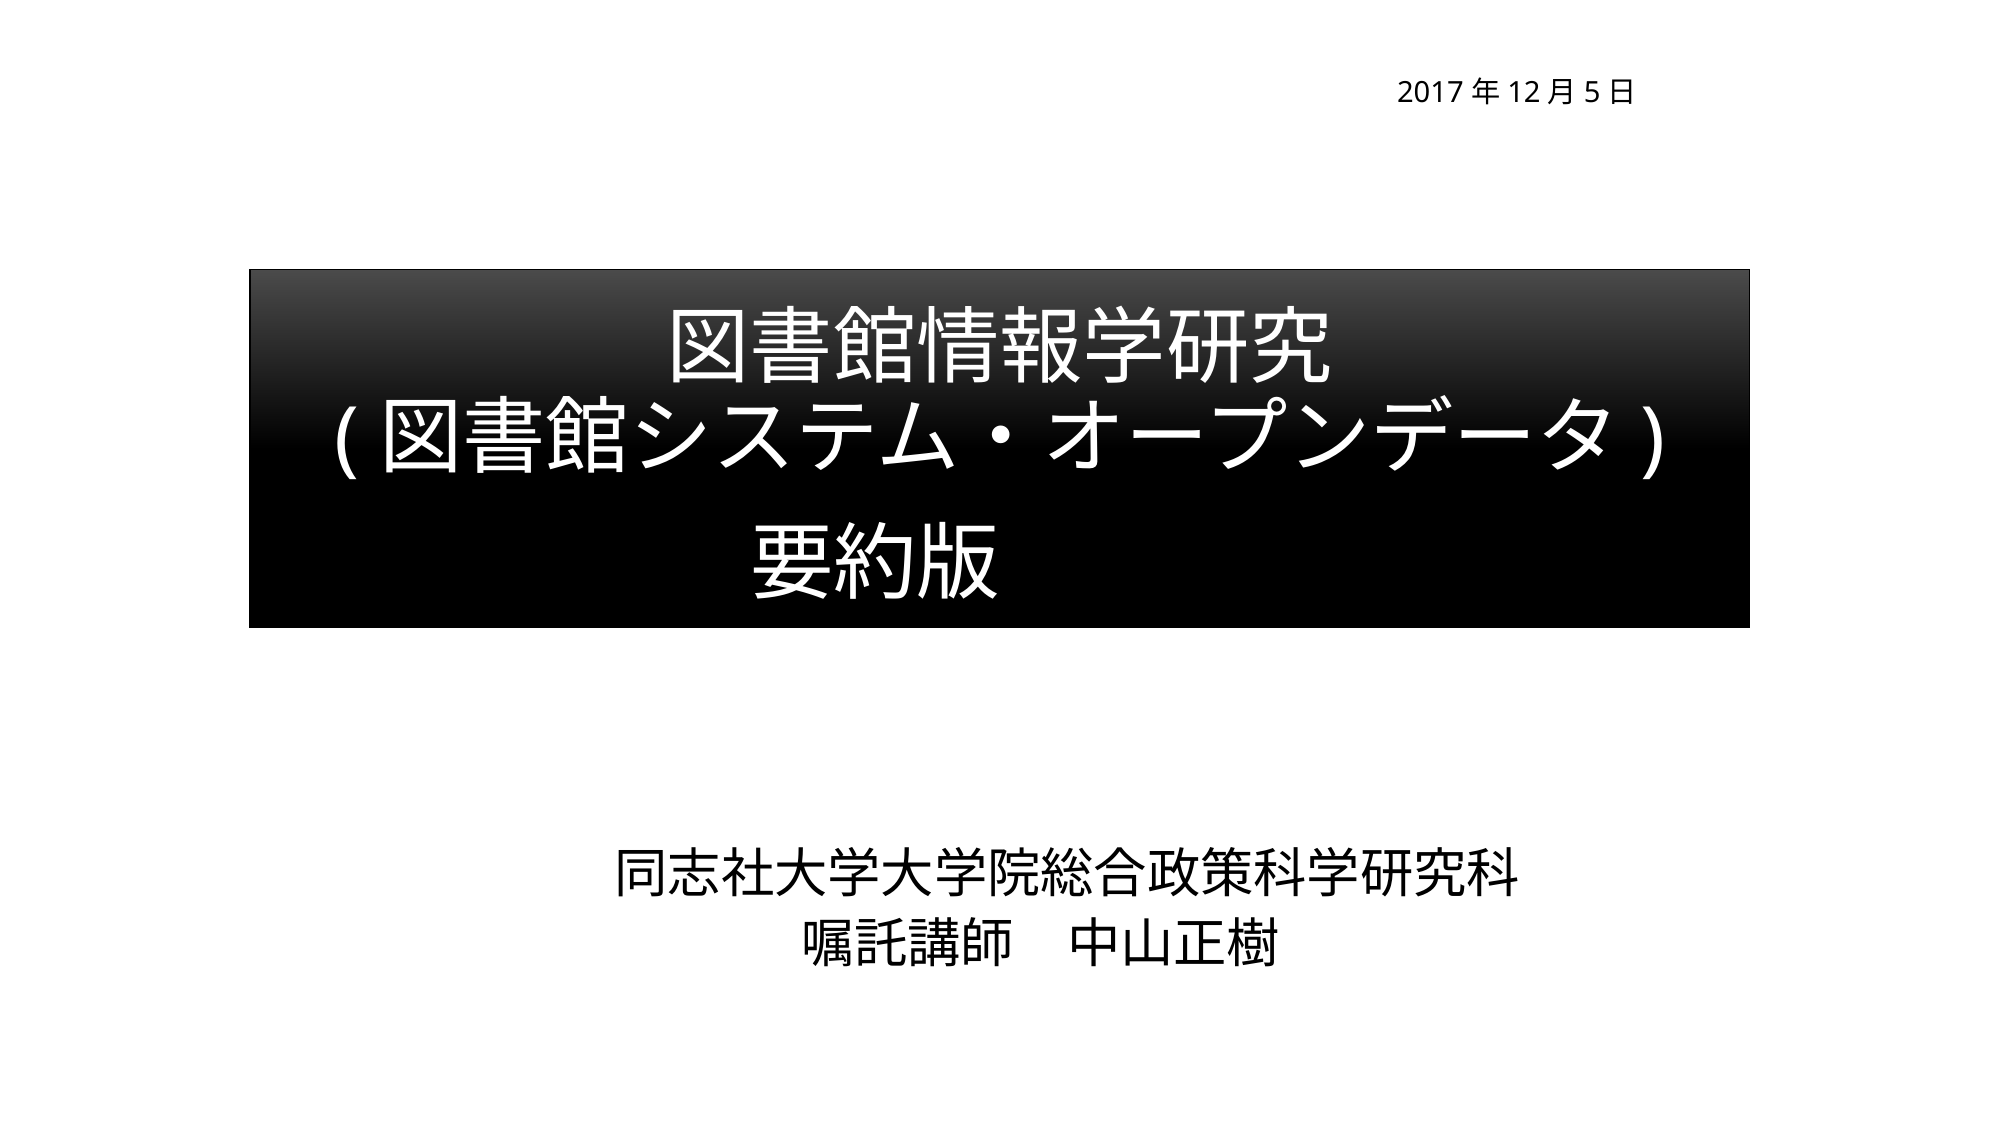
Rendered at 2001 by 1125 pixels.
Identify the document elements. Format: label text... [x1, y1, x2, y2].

text_box 2017年12月5日 [1382, 66, 1737, 116]
subtitle 同志社大学大学院総合政策科学研究科 嘱託講師 中山正樹 [515, 822, 1566, 999]
title 図書館情報学研究 (図書館システム・オープンデータ) 要約版 [249, 269, 1750, 628]
